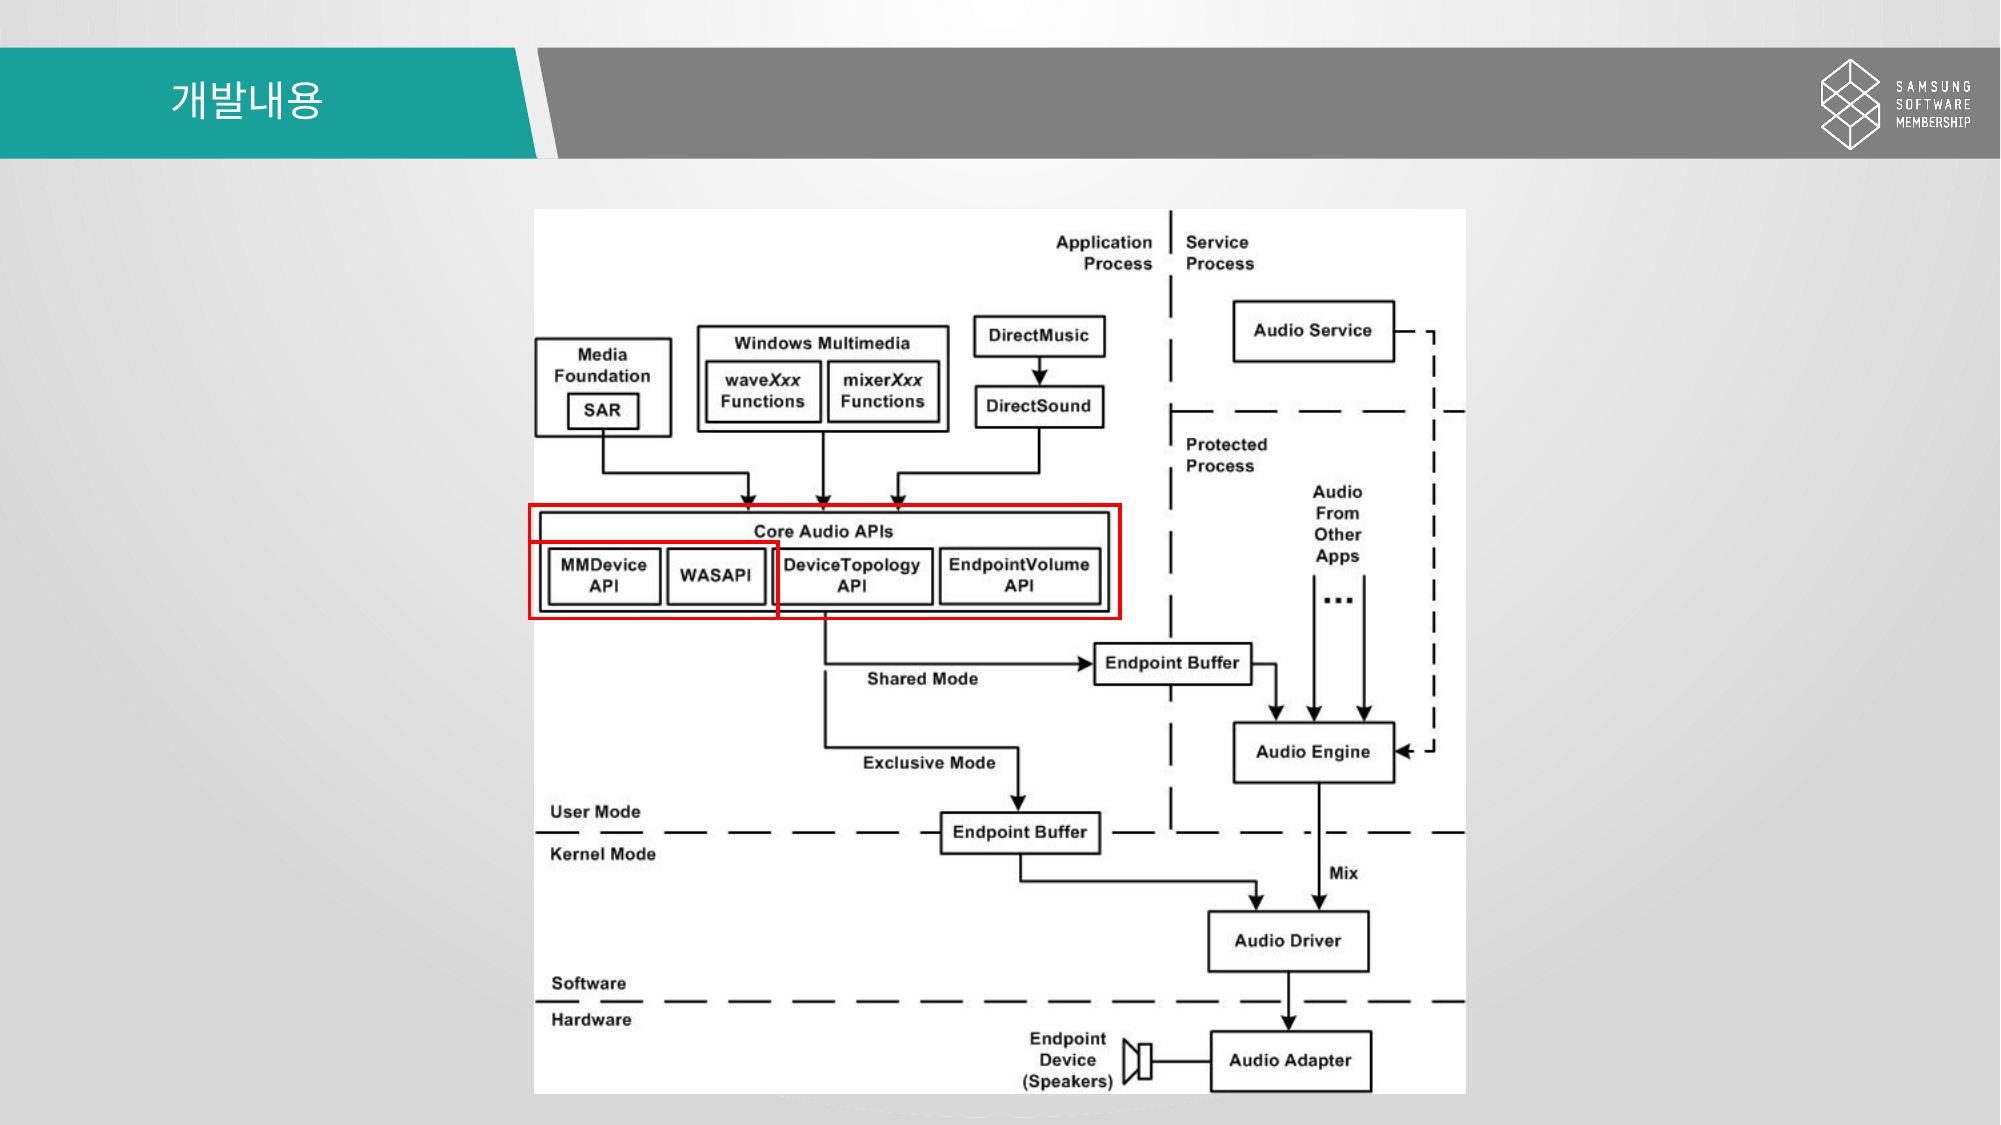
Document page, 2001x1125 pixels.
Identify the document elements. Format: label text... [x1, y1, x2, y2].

picture [534, 209, 1466, 1094]
text_box [529, 504, 534, 620]
picture [1801, 52, 1993, 158]
title 개발내용 [0, 47, 496, 159]
